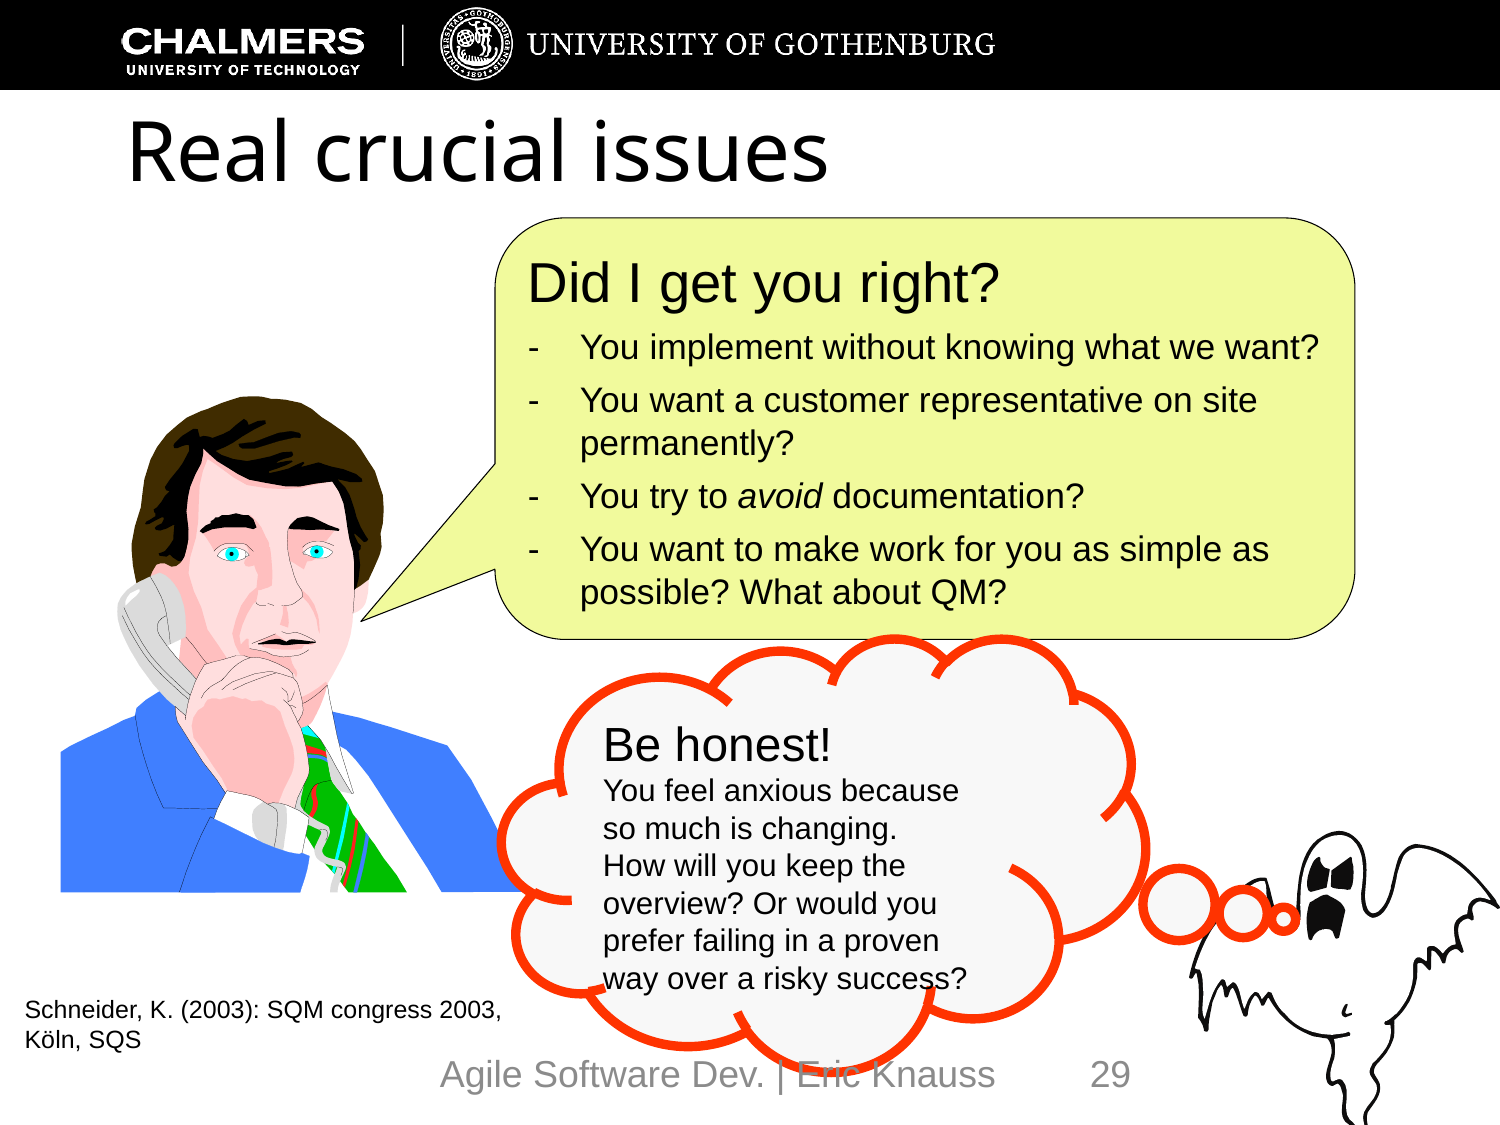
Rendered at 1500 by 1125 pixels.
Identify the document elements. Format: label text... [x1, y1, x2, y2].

title Real crucial issues [112, 92, 1388, 242]
text_box Schneider, K. (2003): SQM congress 2003, Köln, SQS [9, 986, 496, 1061]
picture [60, 396, 529, 893]
text_box Agile Software Dev. | Eric Knauss [425, 1042, 496, 1103]
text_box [501, 637, 1500, 1125]
picture [112, 7, 999, 84]
text_box Did I get you right? - You implement without knowing what we want? - You want a customer representative on site permanently? - You try to avoid documentation? - You want to make work for you as simple as possible? What about QM? [495, 217, 1355, 636]
